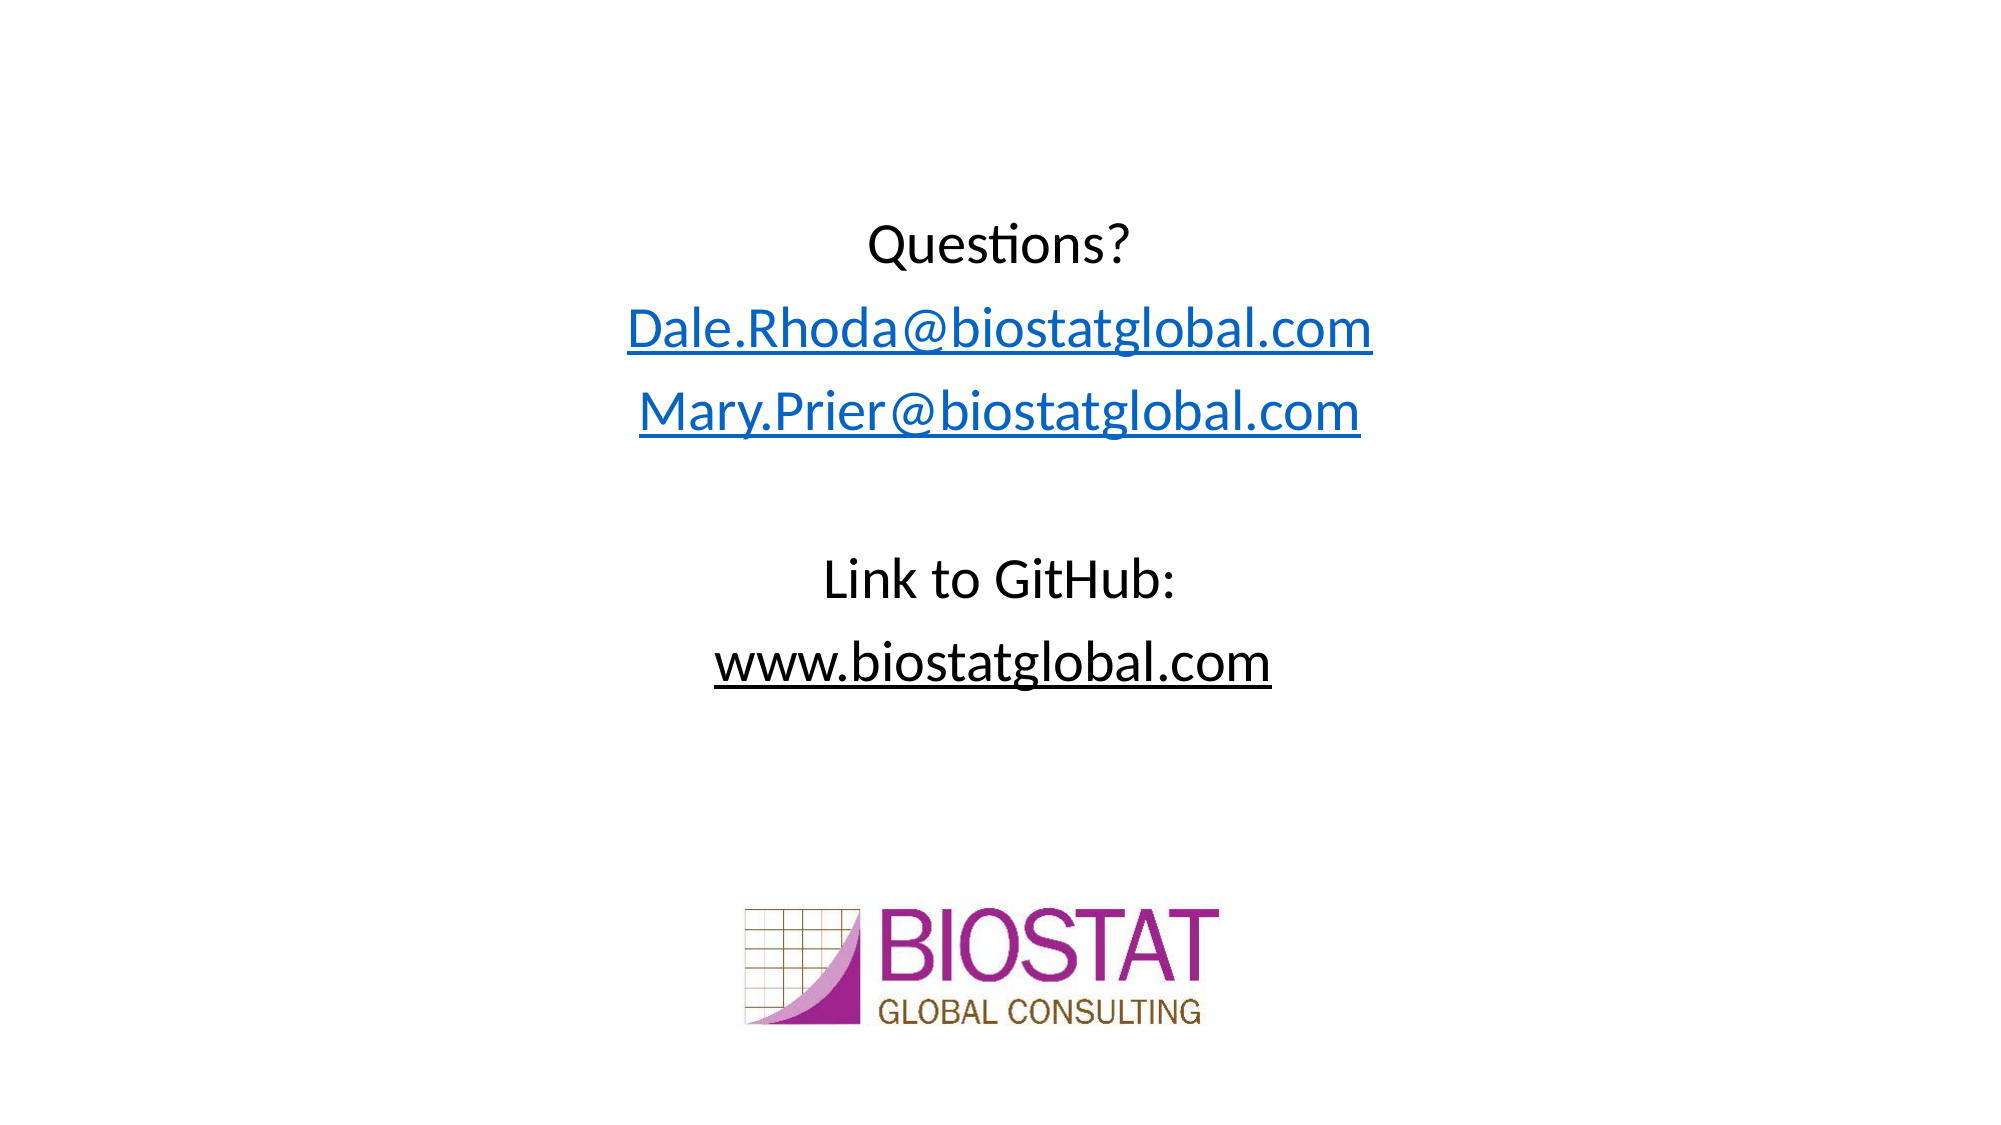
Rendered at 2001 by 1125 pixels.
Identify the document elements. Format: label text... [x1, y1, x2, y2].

picture [741, 897, 1234, 1036]
list Questions? Dale.Rhoda@biostatglobal.com Mary.Prier@biostatglobal.com Link to GitHub: www.biostatglobal.com [137, 205, 1863, 920]
